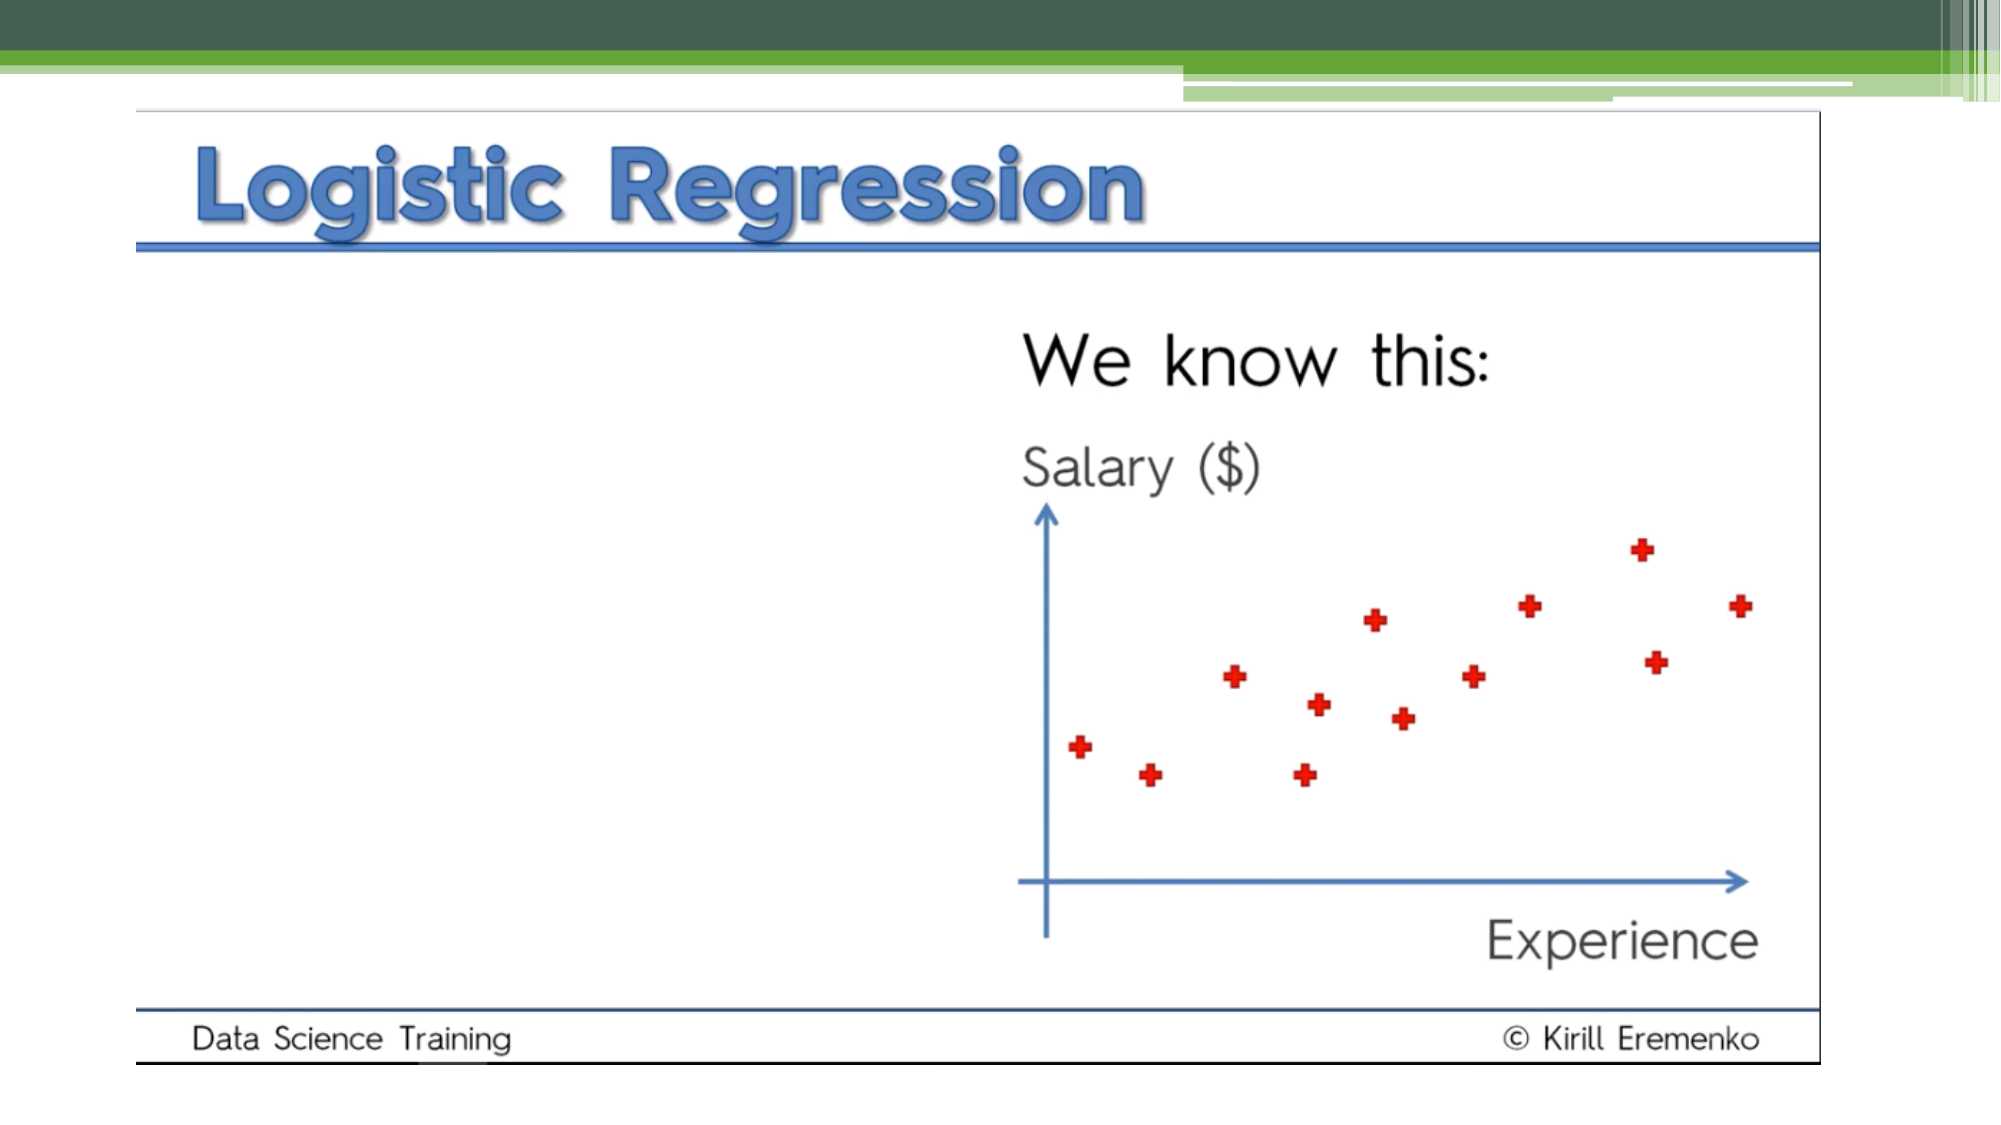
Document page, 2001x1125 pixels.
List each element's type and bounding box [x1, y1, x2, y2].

picture [136, 108, 1821, 1065]
